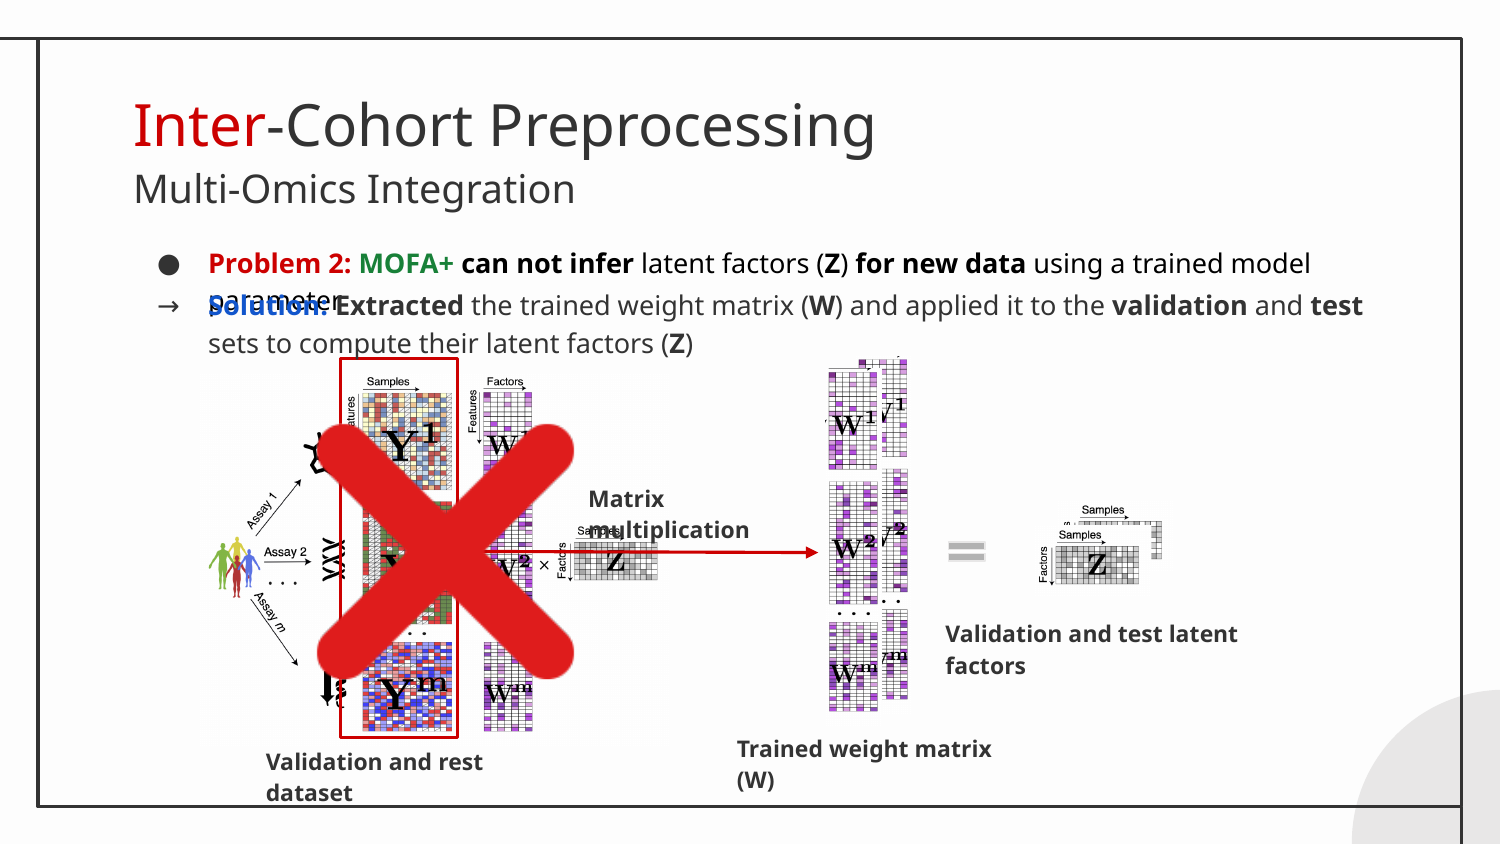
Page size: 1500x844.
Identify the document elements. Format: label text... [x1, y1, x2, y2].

text_box Multi-Omics Integration [118, 167, 1379, 226]
picture [824, 356, 913, 729]
list Solution: Extracted the trained weight matrix (W) and applied it to the validation and test sets to compute their latent factors (Z) [118, 268, 1382, 400]
picture [198, 372, 671, 749]
text_box Trained weight matrix (W) [721, 715, 1025, 809]
text_box Validation and rest dataset [250, 756, 574, 821]
text_box Validation and test latent factors [930, 600, 1302, 694]
text_box [948, 553, 986, 562]
text_box Matrix multiplication [674, 465, 819, 549]
list Problem 2: MOFA+ can not infer latent factors (Z) for new data using a trained model parameter [118, 226, 1382, 268]
picture [1034, 500, 1175, 596]
text_box [948, 541, 986, 550]
text_box Inter-Cohort Preprocessing [118, 72, 1382, 167]
